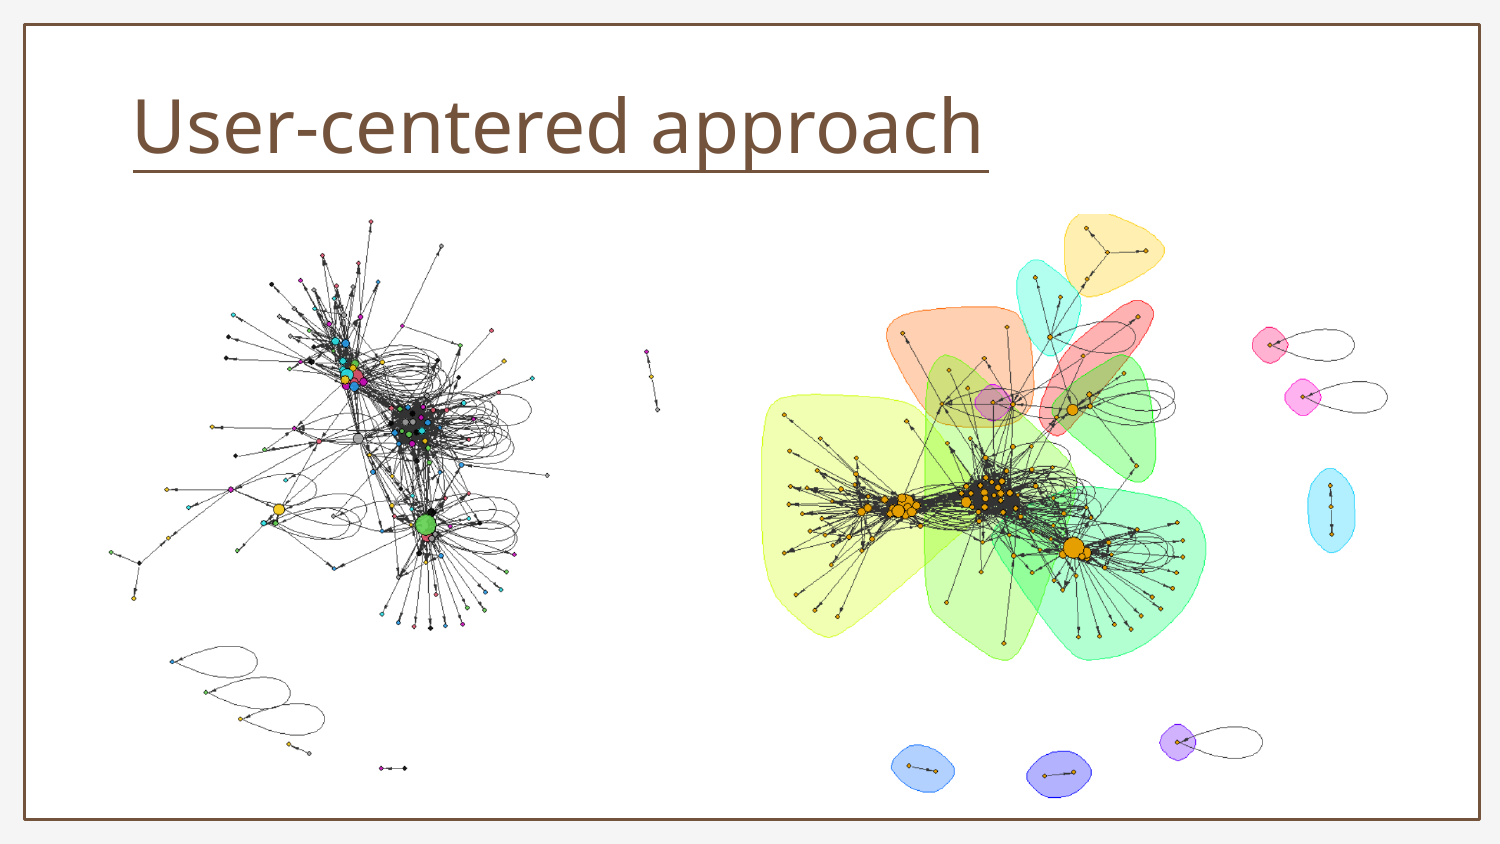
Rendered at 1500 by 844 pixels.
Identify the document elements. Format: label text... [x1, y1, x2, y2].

picture [736, 214, 1395, 802]
title User-centered approach [116, 63, 1339, 191]
picture [63, 214, 681, 781]
